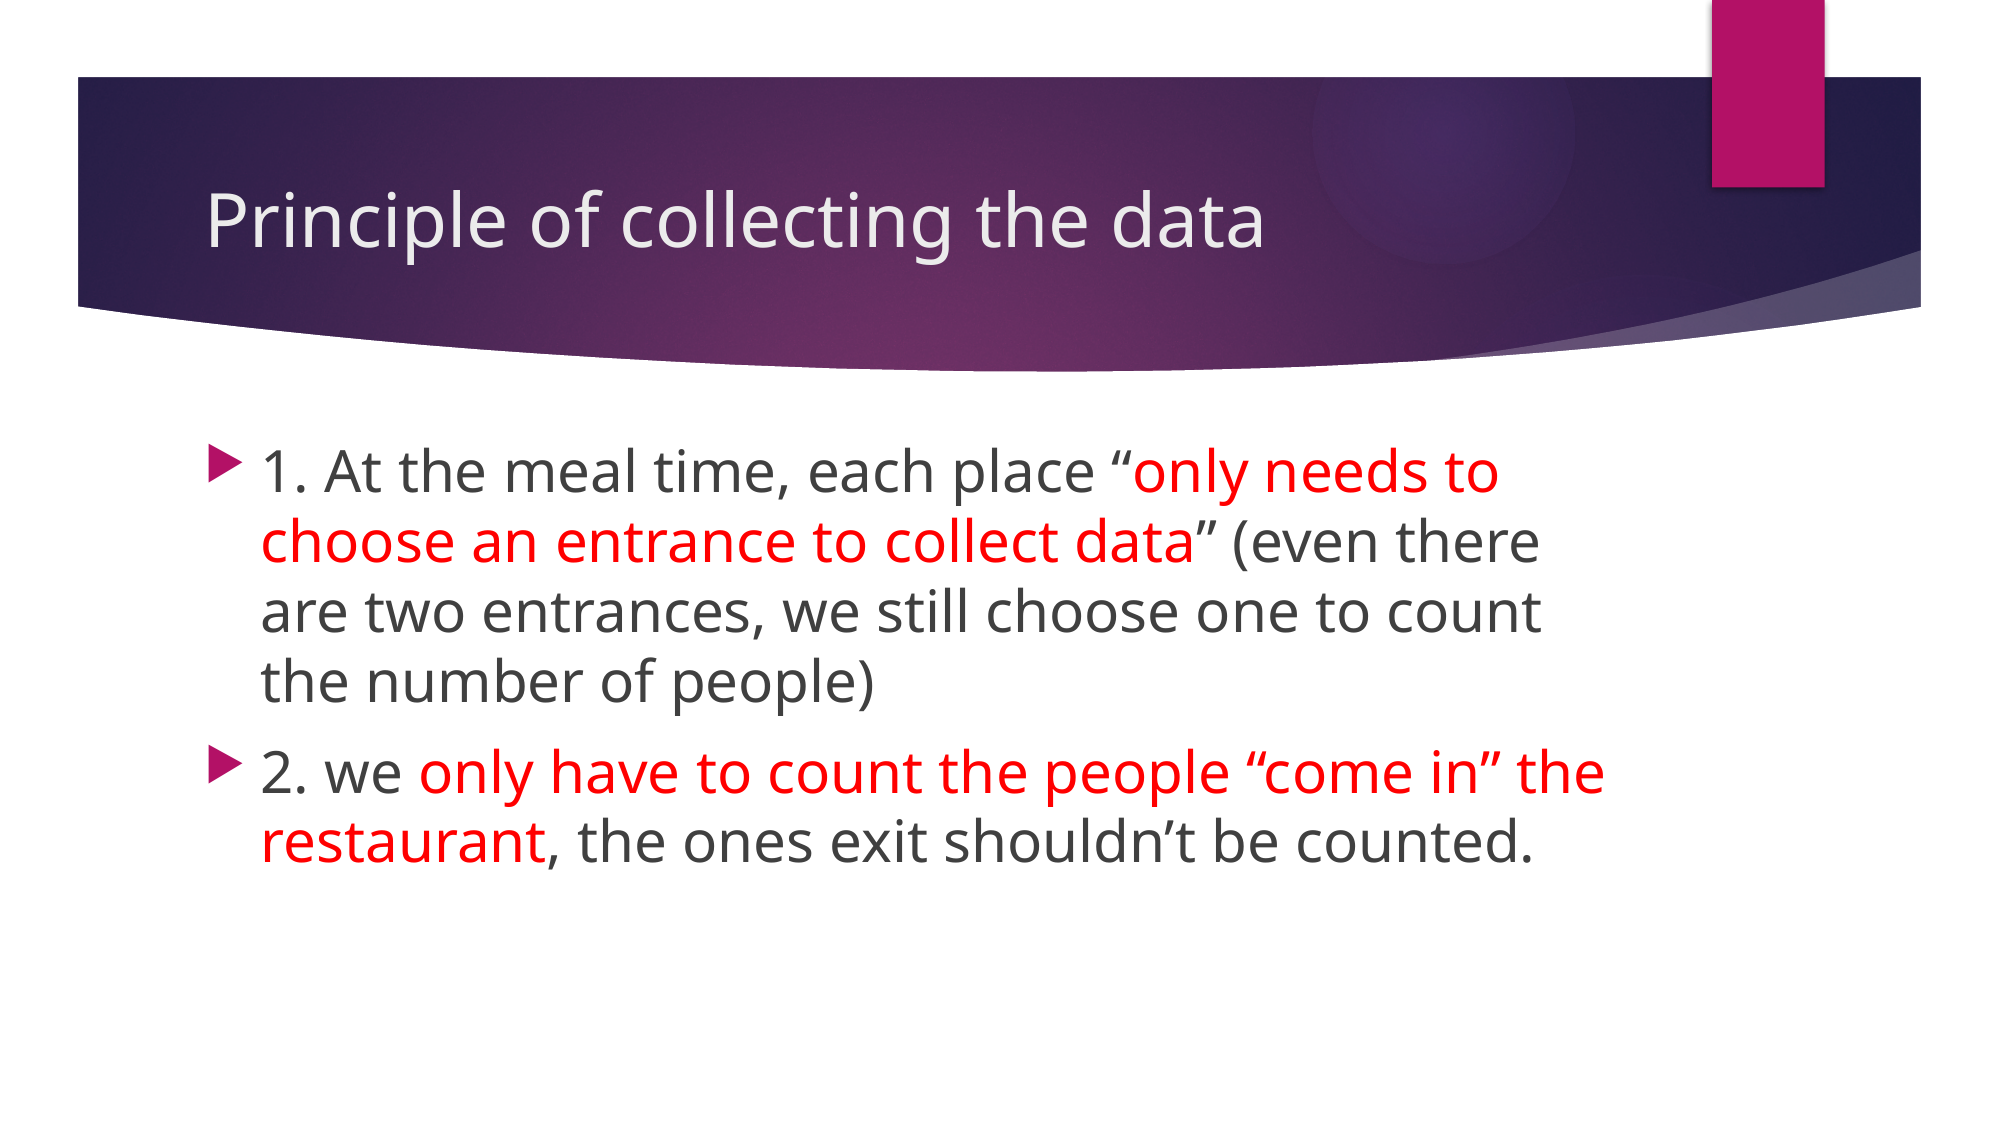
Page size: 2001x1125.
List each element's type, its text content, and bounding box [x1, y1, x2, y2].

list 1. At the meal time, each place “only needs to choose an entrance to collect data” (even there are two entrances, we still choose one to count the number of people) 2. we only have to count the people “come in” the restaurant, the ones exit shouldn’t be counted. [189, 427, 1638, 988]
title Principle of collecting the data [189, 159, 1627, 276]
